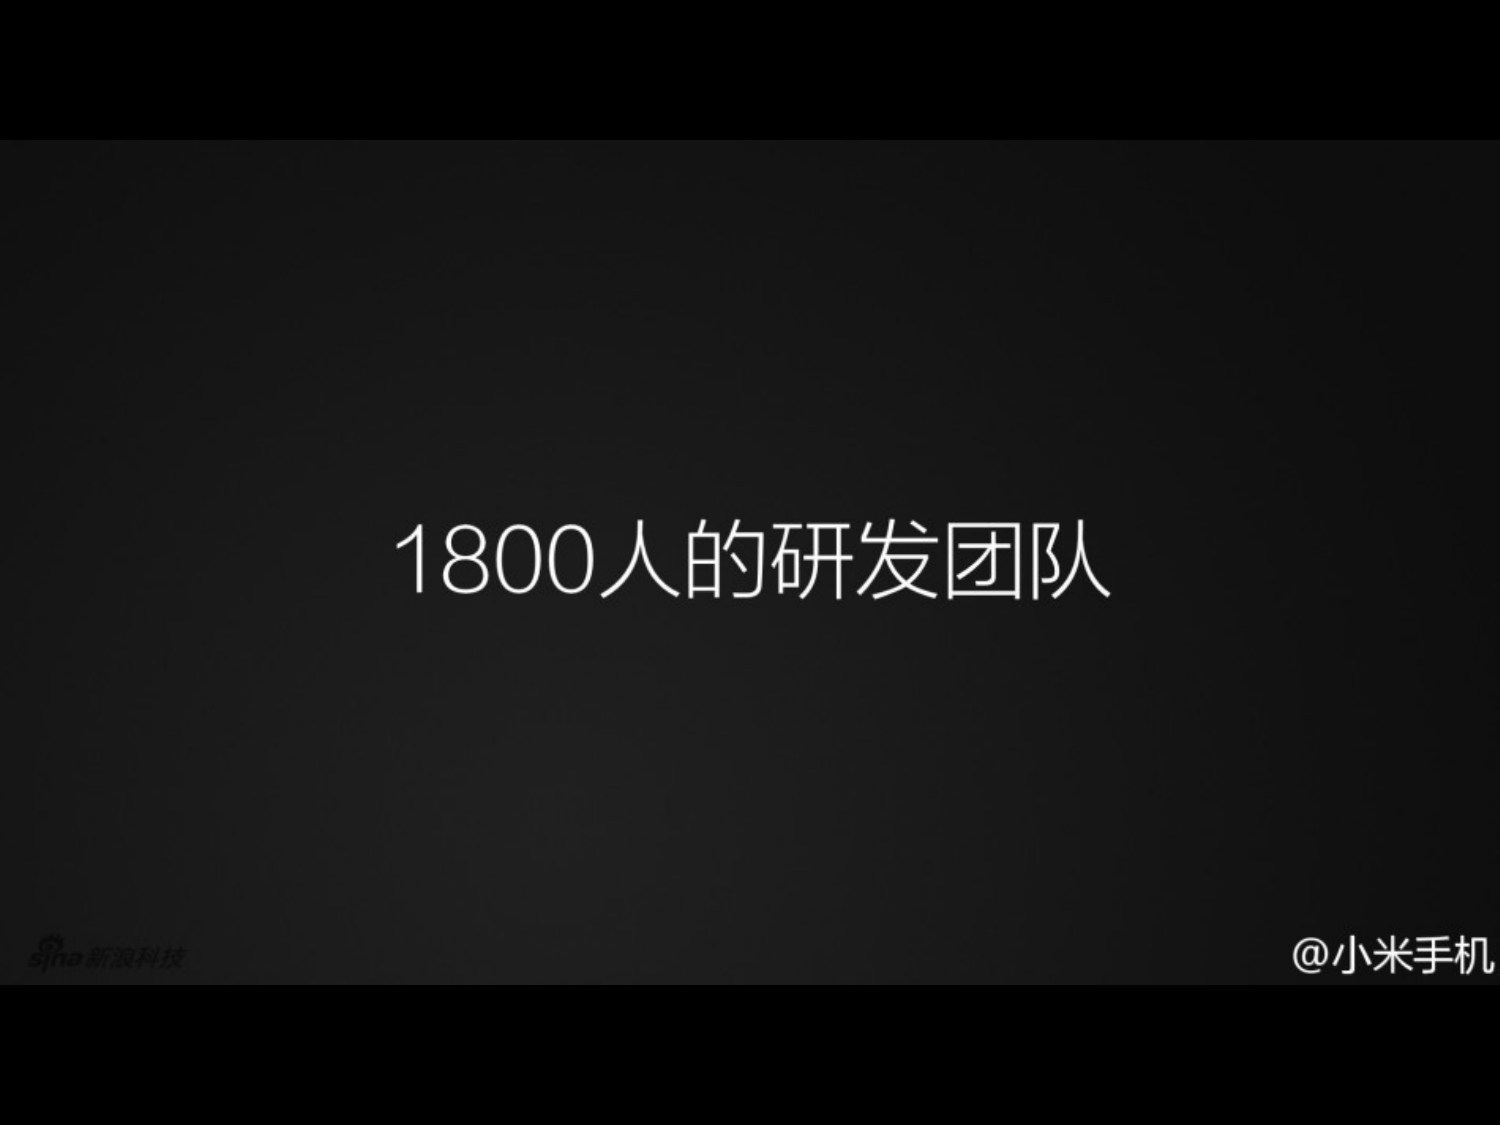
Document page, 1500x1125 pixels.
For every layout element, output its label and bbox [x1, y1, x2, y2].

picture [0, 140, 1500, 985]
